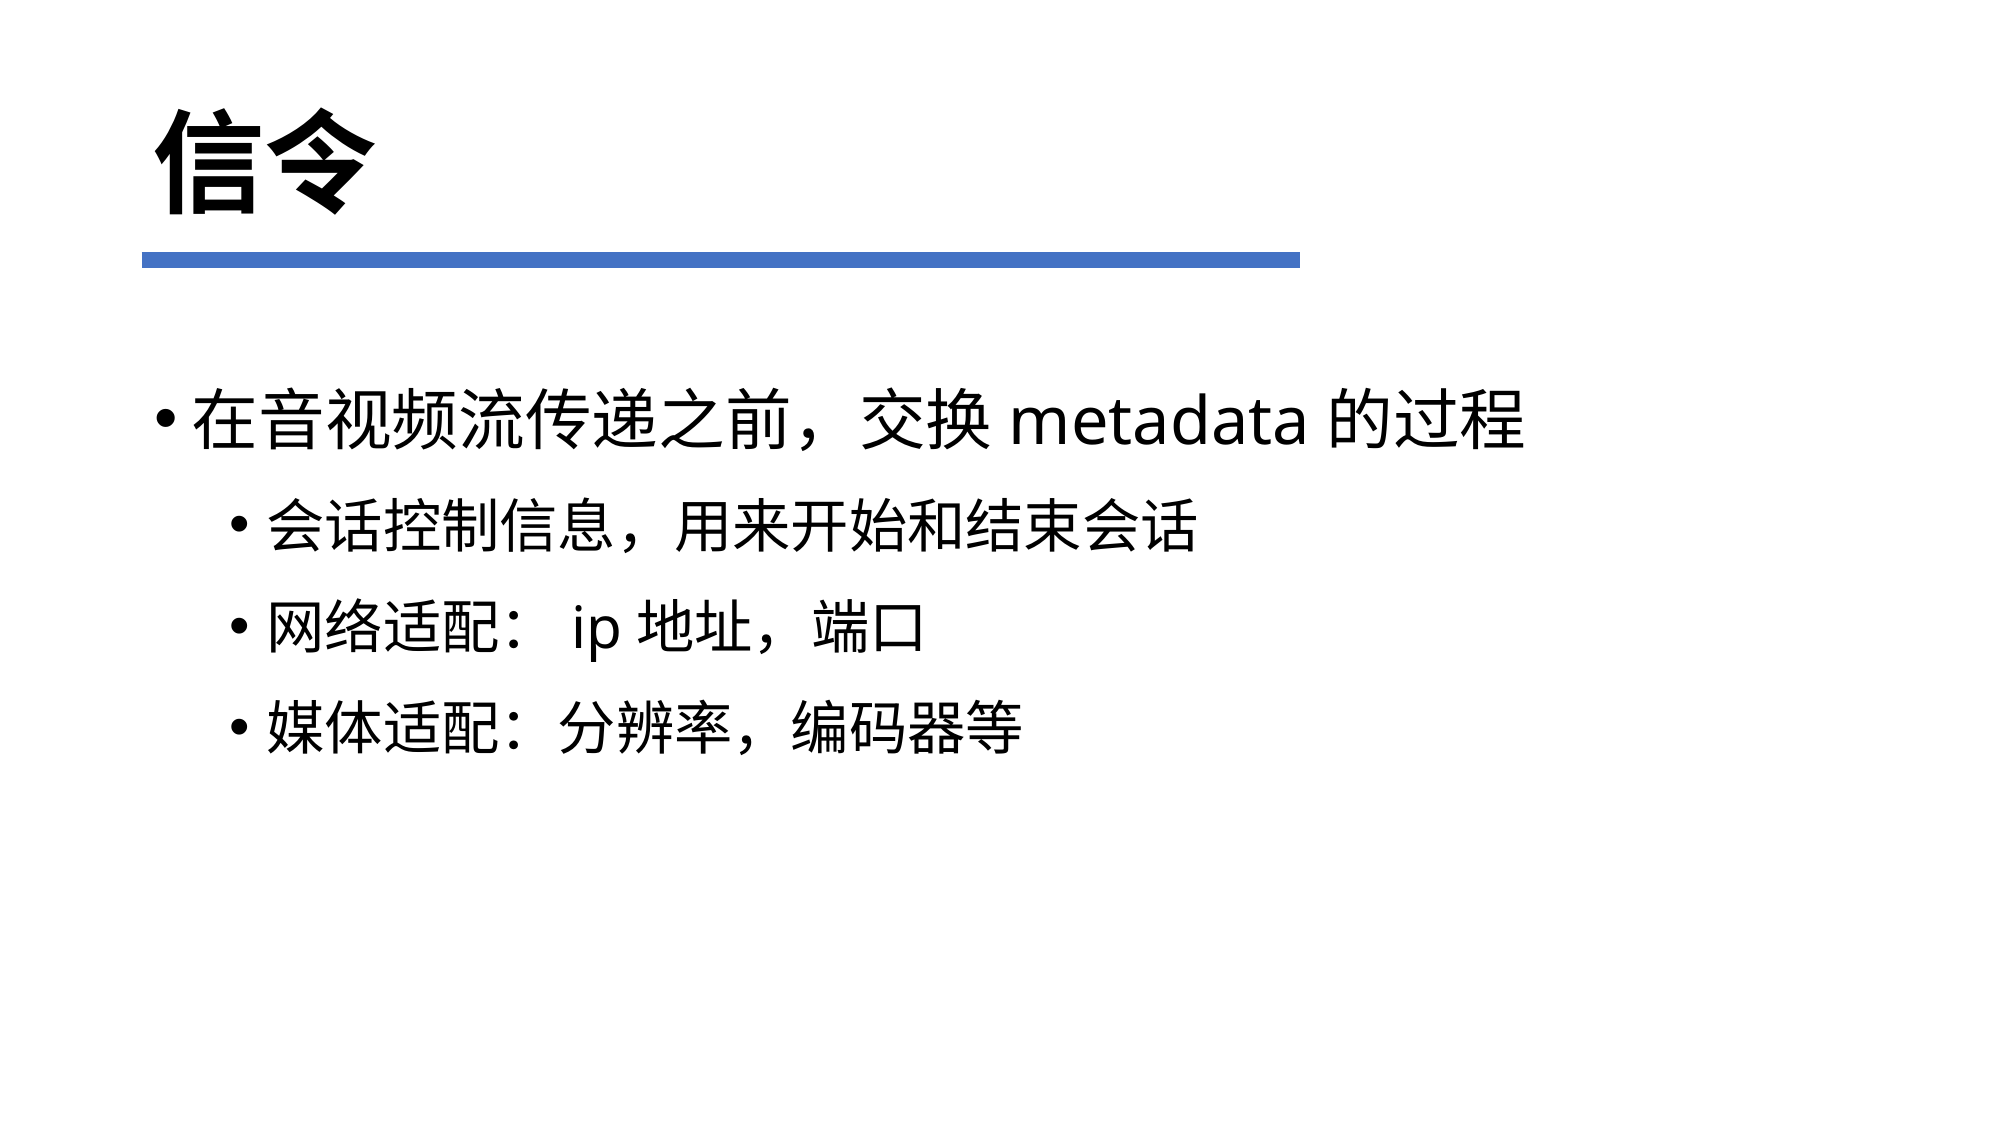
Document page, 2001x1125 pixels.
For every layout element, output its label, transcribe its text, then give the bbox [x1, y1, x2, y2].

list 在音视频流传递之前，交换metadata的过程 会话控制信息，用来开始和结束会话 网络适配：ip地址，端口 媒体适配：分辨率，编码器等 [139, 346, 1865, 1060]
title 信令 [137, 59, 1863, 278]
